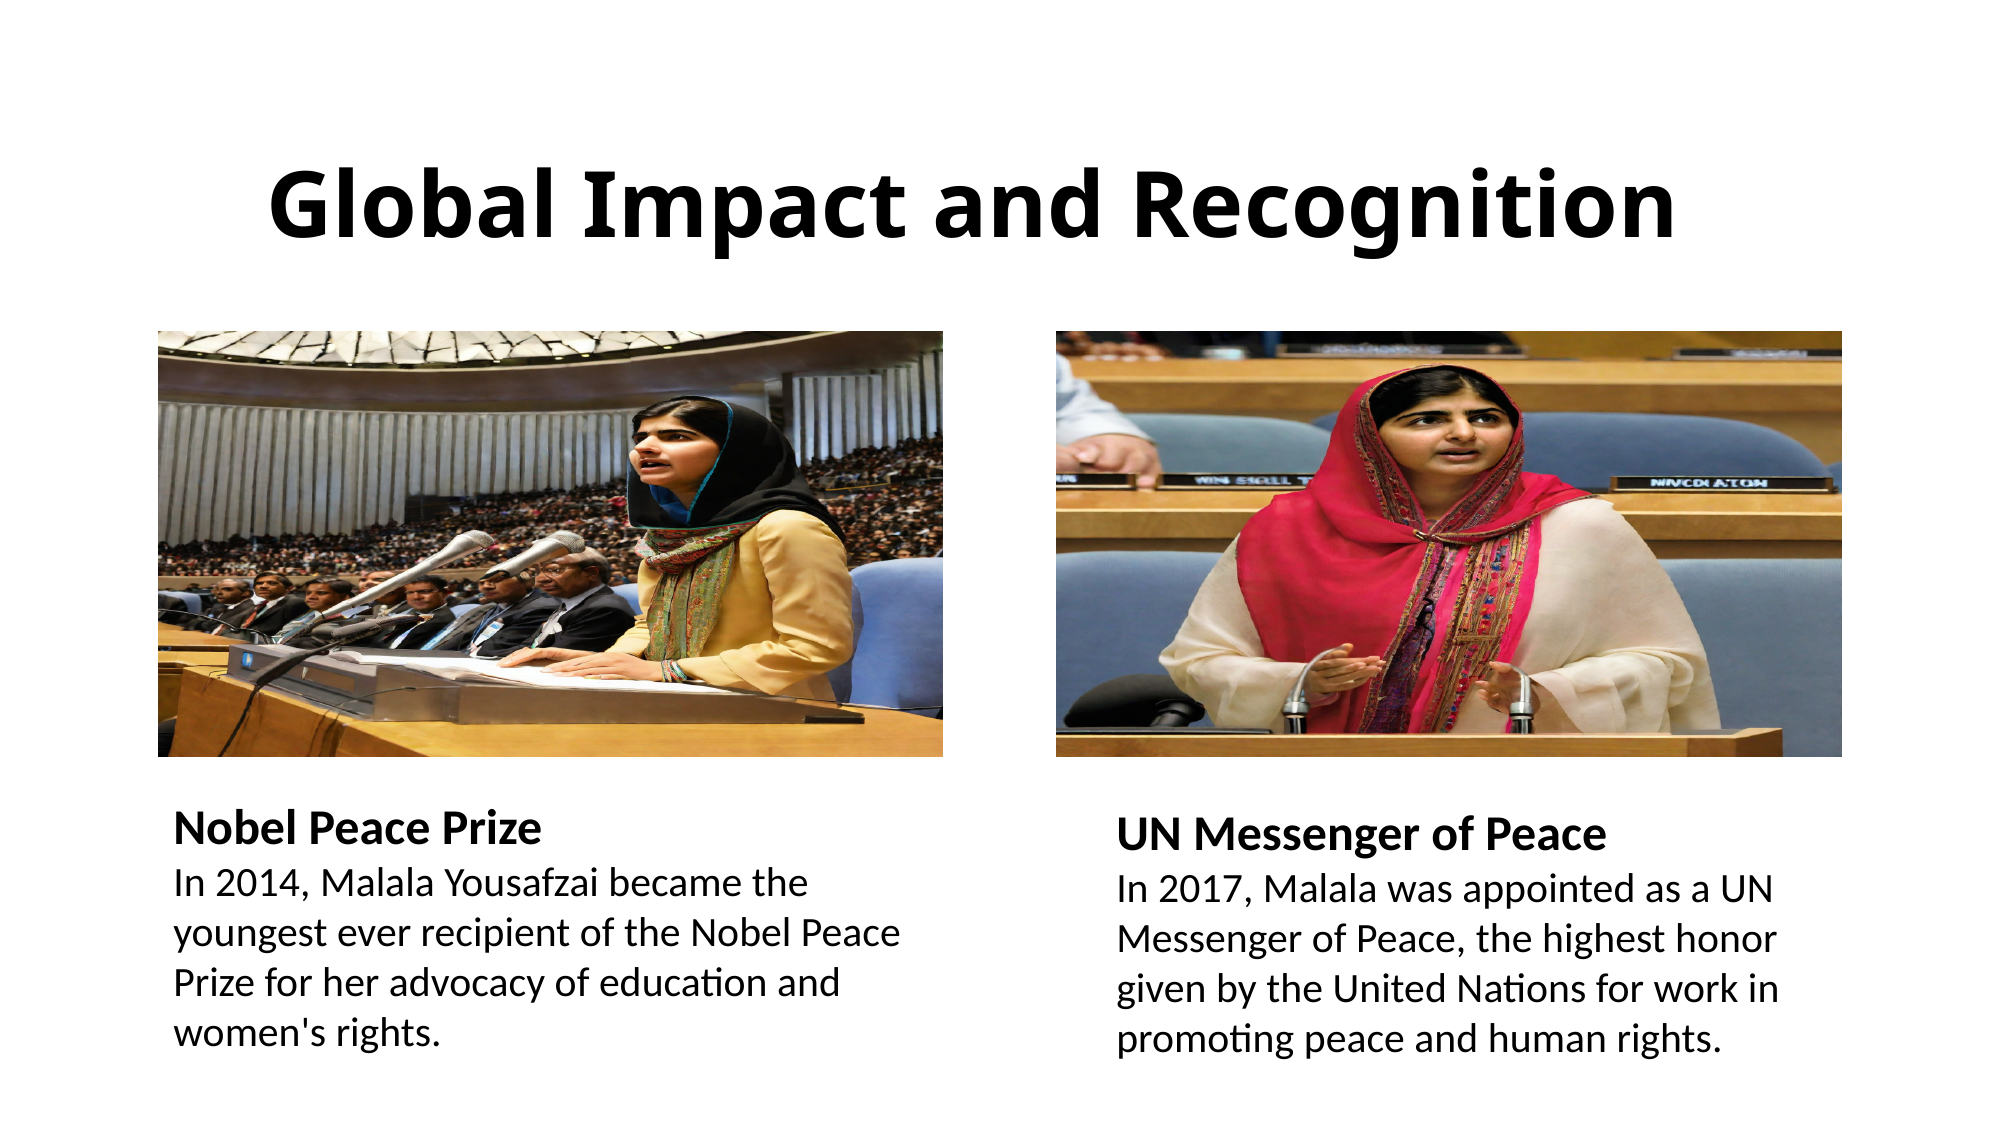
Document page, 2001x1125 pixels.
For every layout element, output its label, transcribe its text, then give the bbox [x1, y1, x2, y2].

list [158, 331, 943, 757]
text_box UN Messenger of Peace In 2017, Malala was appointed as a UN Messenger of Peace, the highest honor given by the United Nations for work in promoting peace and human rights. [1101, 792, 1853, 1113]
picture [1056, 331, 1842, 757]
text_box Nobel Peace Prize In 2014, Malala Yousafzai became the youngest ever recipient of the Nobel Peace Prize for her advocacy of education and women's rights. [158, 787, 957, 1107]
title Global Impact and Recognition [228, 120, 1718, 296]
